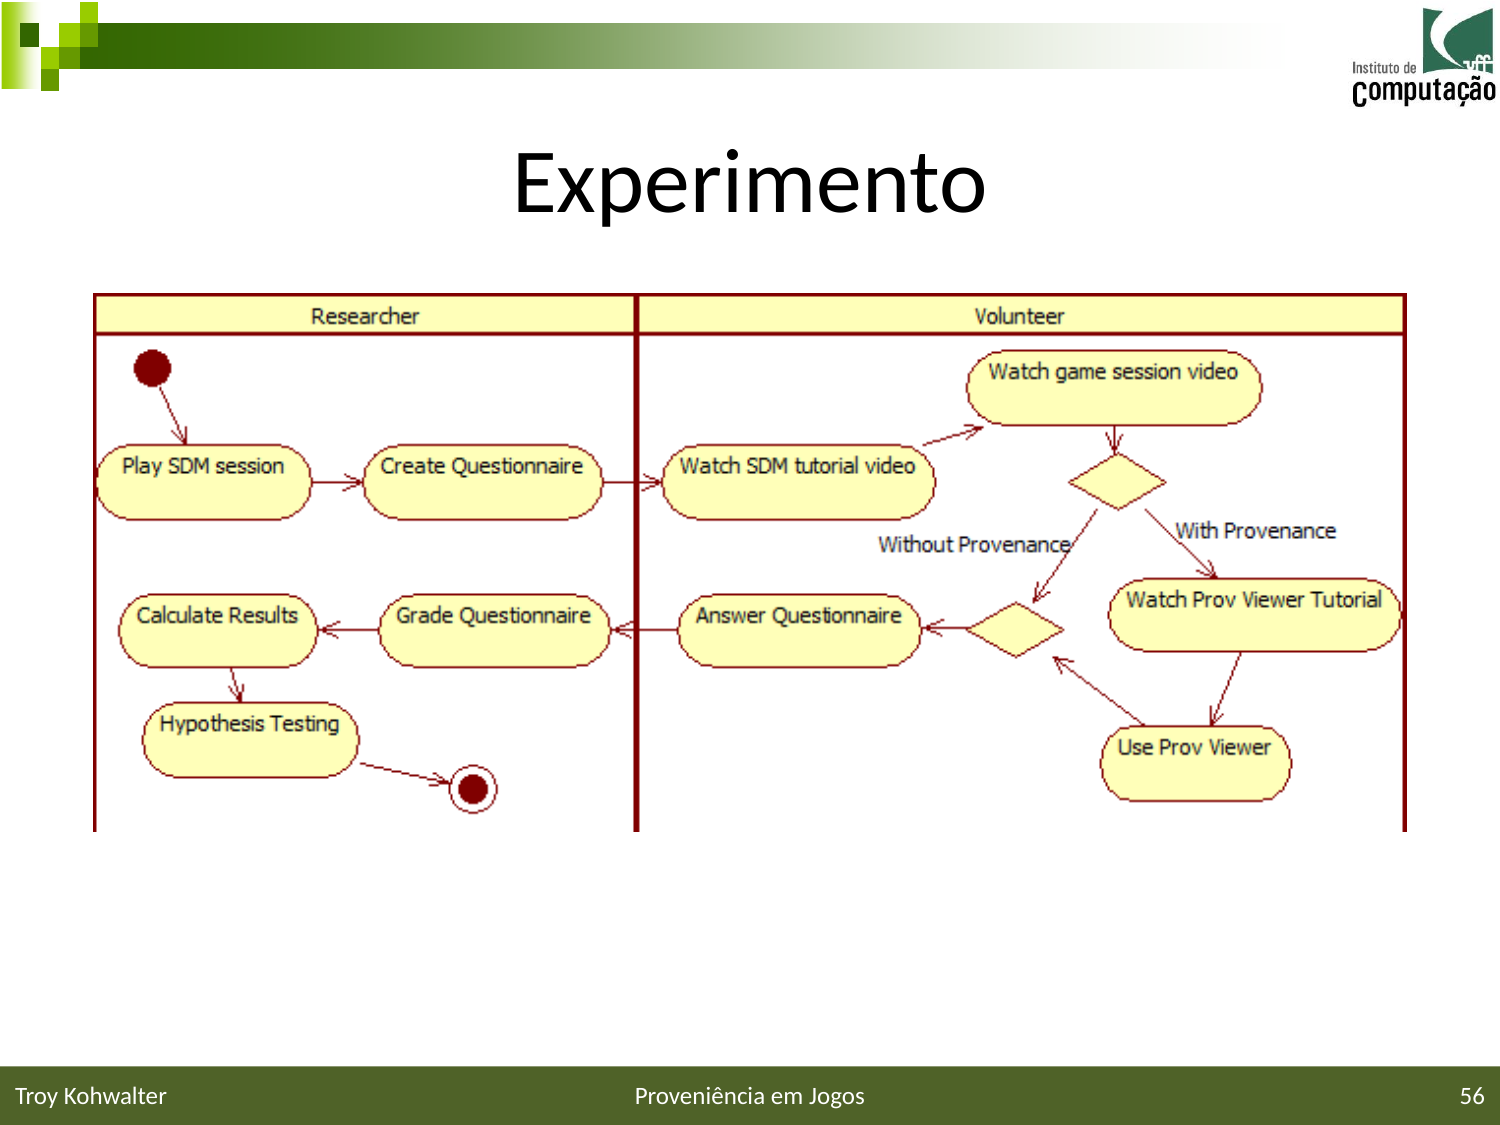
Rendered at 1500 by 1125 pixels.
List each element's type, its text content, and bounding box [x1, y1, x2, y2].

picture [93, 293, 1407, 832]
slide_number Troy Kohwalter [0, 1065, 350, 1125]
title Experimento [75, 82, 1425, 270]
footer Proveniência em Jogos [512, 1065, 988, 1125]
slide_number 56 [1149, 1065, 1500, 1125]
